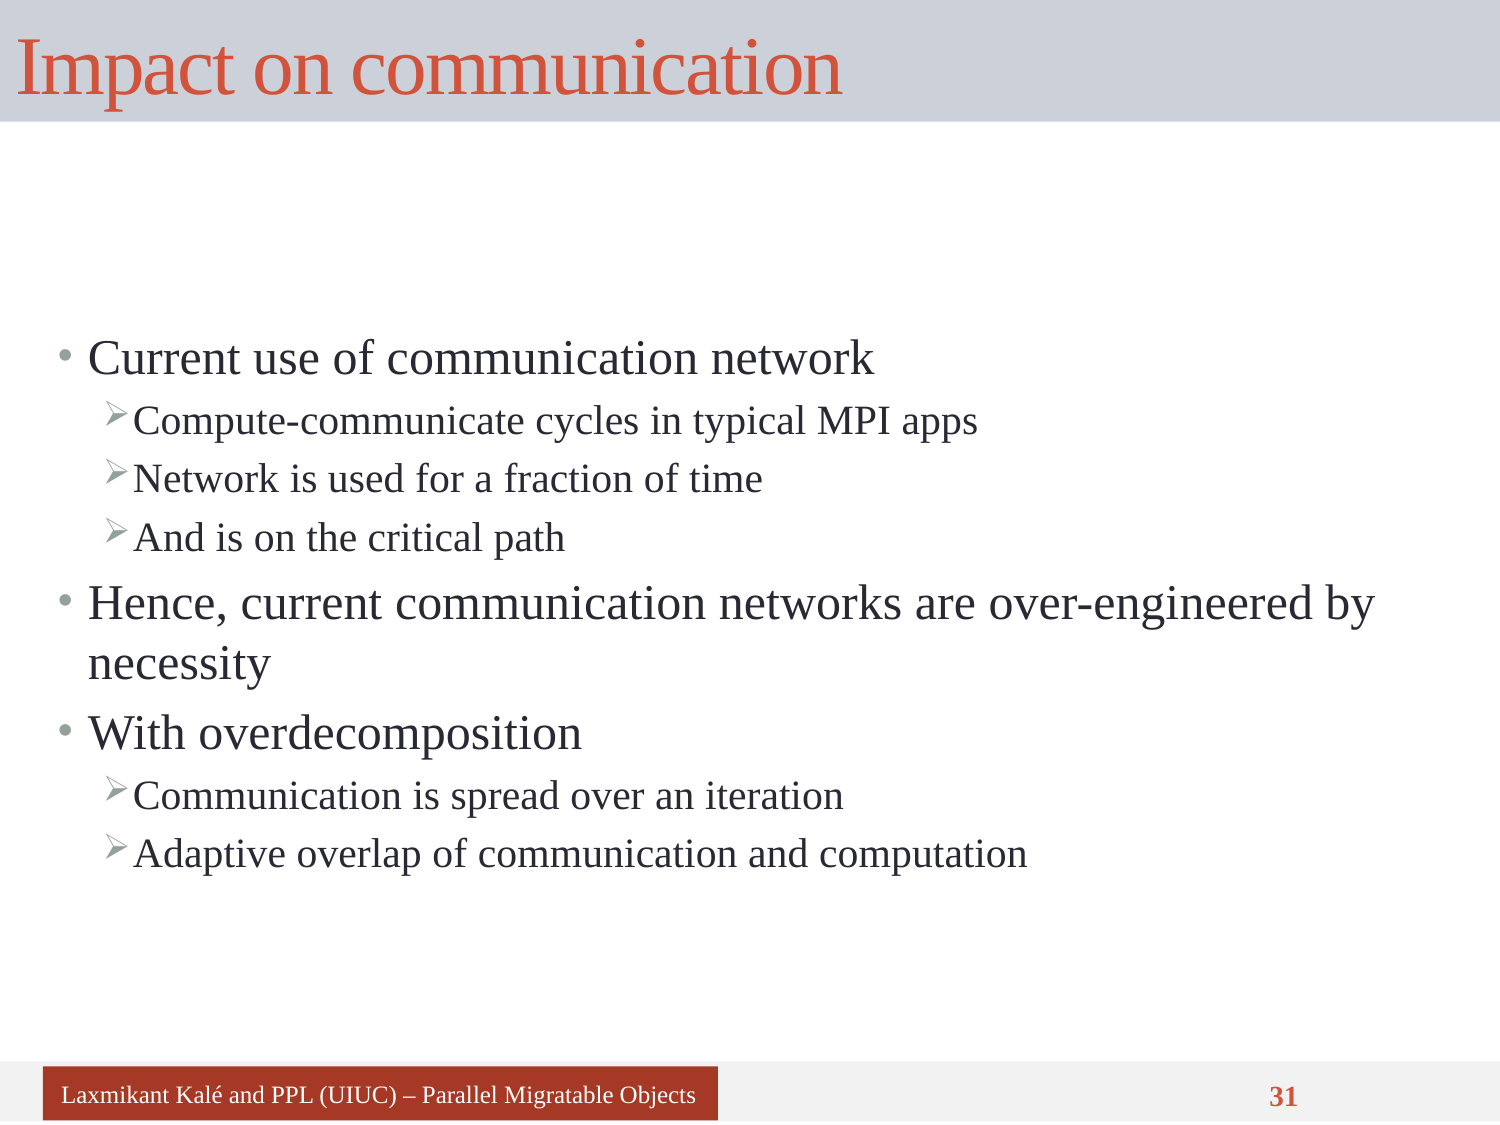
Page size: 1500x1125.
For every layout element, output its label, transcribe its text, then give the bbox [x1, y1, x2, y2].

slide_number 31 [1254, 1067, 1457, 1122]
footer Laxmikant Kalé and PPL (UIUC) – Parallel Migratable Objects [42, 1066, 718, 1121]
title Impact on communication [0, 0, 1500, 122]
list Current use of communication network Compute-communicate cycles in typical MPI apps Network is used for a fraction of time And is on the critical path Hence, current communication networks are over-engineered by necessity With overdecomposition Communication is spread over an iteration Adaptive overlap of communication and computation [42, 154, 1457, 1047]
